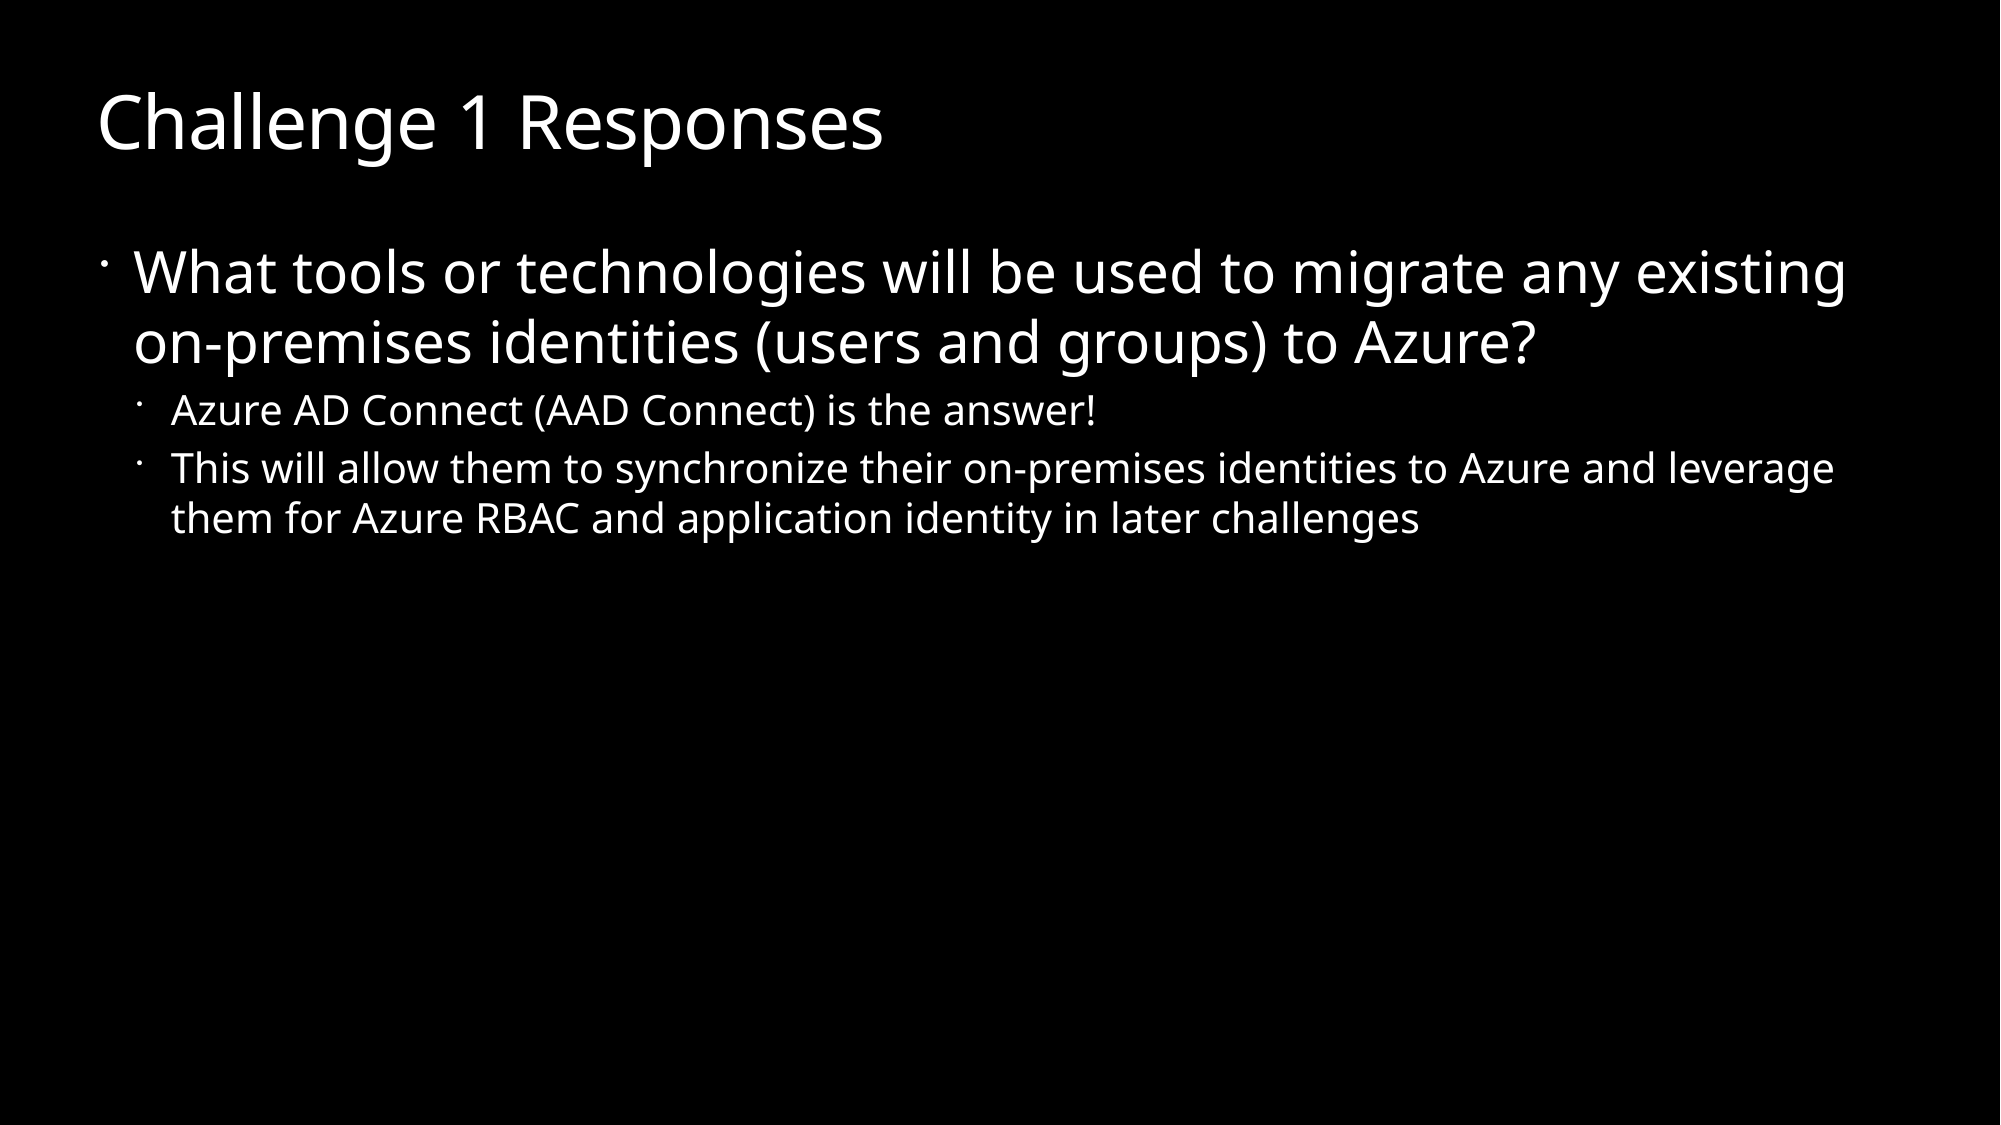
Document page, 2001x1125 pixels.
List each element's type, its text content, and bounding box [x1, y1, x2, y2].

list What tools or technologies will be used to migrate any existing on-premises identities (users and groups) to Azure? Azure AD Connect (AAD Connect) is the answer! This will allow them to synchronize their on-premises identities to Azure and leverage them for Azure RBAC and application identity in later challenges [95, 235, 1904, 501]
title Challenge 1 Responses [96, 75, 1904, 166]
